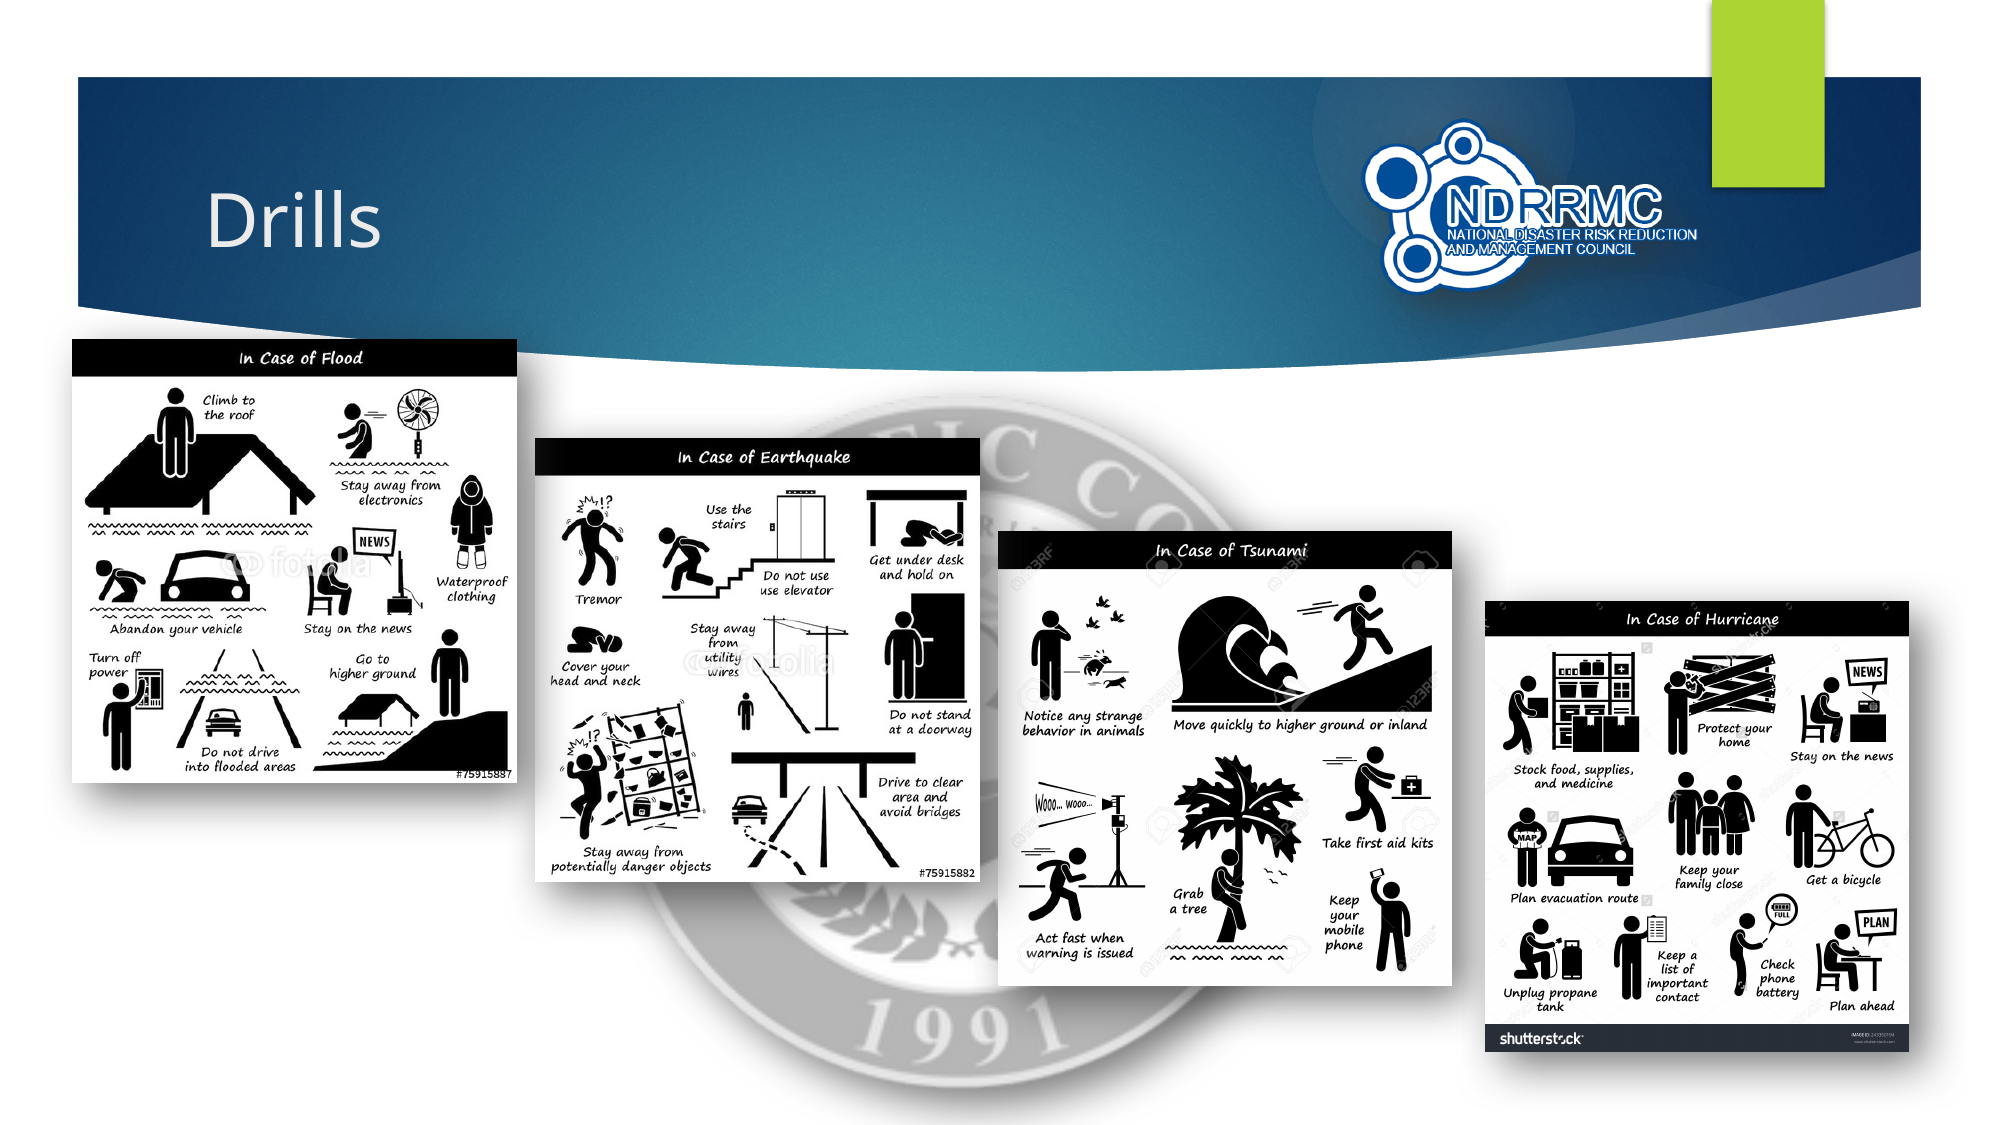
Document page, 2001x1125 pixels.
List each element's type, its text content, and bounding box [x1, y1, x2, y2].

picture [1485, 600, 1909, 1052]
picture [1361, 118, 1698, 295]
picture [535, 379, 1452, 1107]
picture [72, 338, 517, 784]
title Drills [189, 159, 1355, 276]
